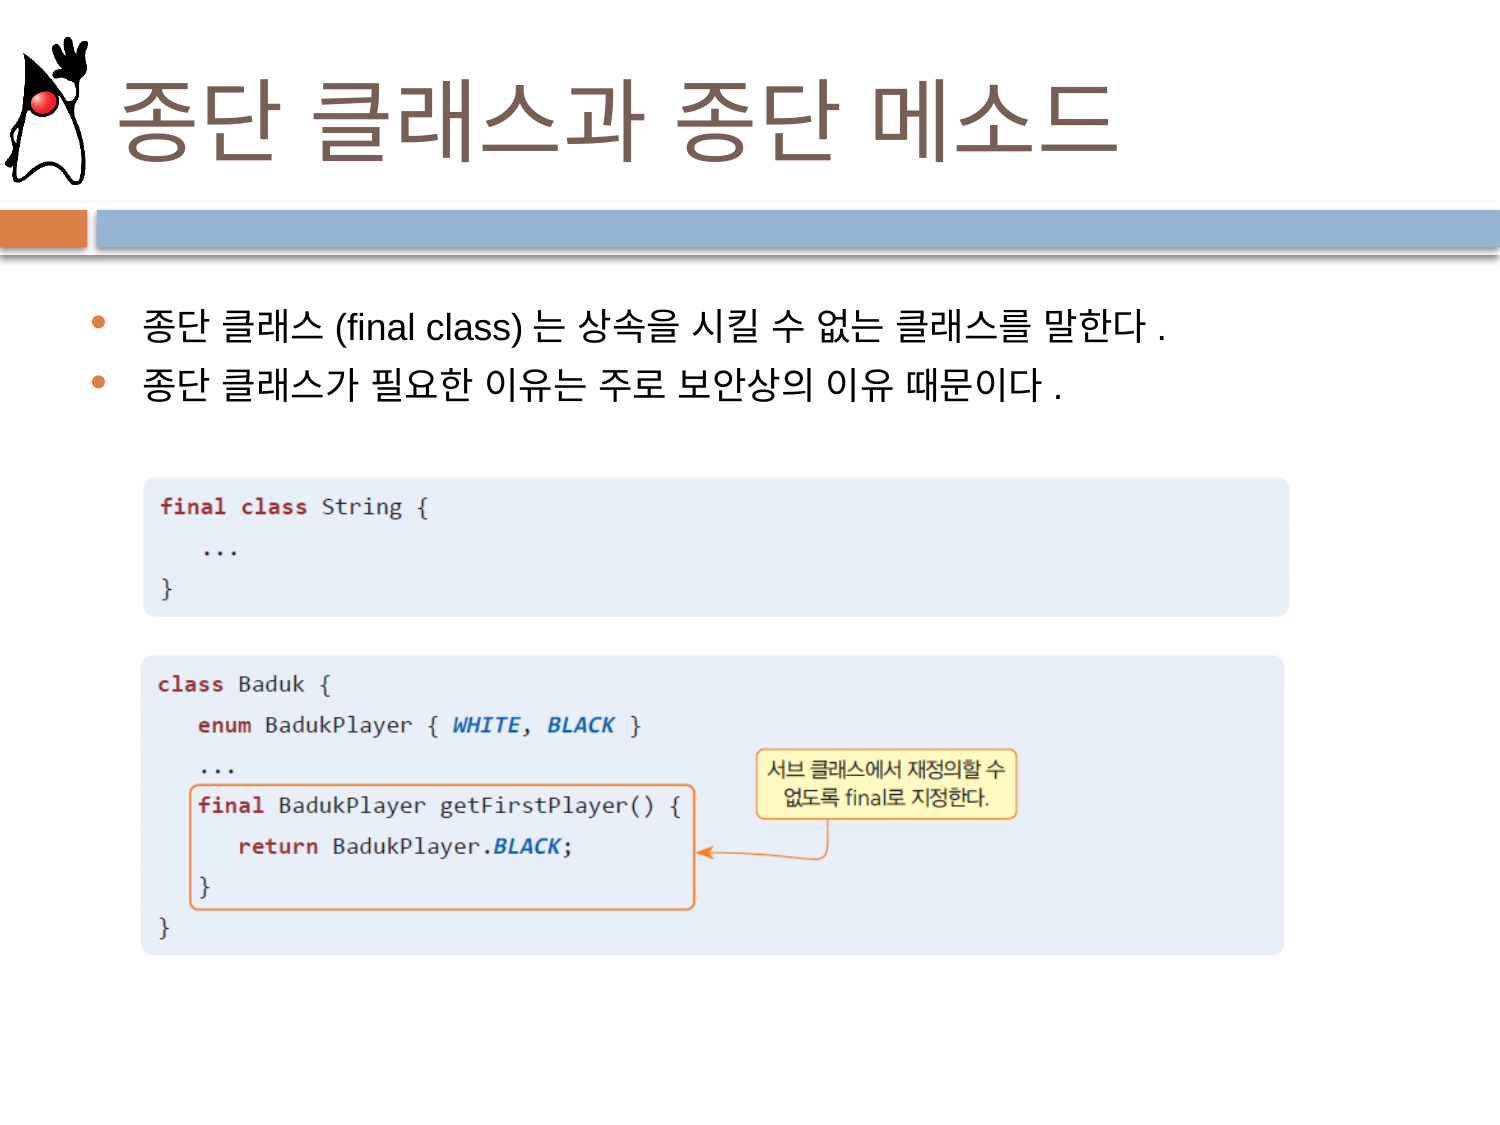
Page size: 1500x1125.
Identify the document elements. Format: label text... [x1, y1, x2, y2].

picture [5, 37, 88, 185]
title 종단 클래스과 종단 메소드 [100, 37, 1438, 200]
picture [136, 642, 1296, 966]
list 종단 클래스(final class)는 상속을 시킬 수 없는 클래스를 말한다. 종단 클래스가 필요한 이유는 주로 보안상의 이유 때문이다. [75, 295, 1425, 1038]
picture [136, 463, 1296, 626]
